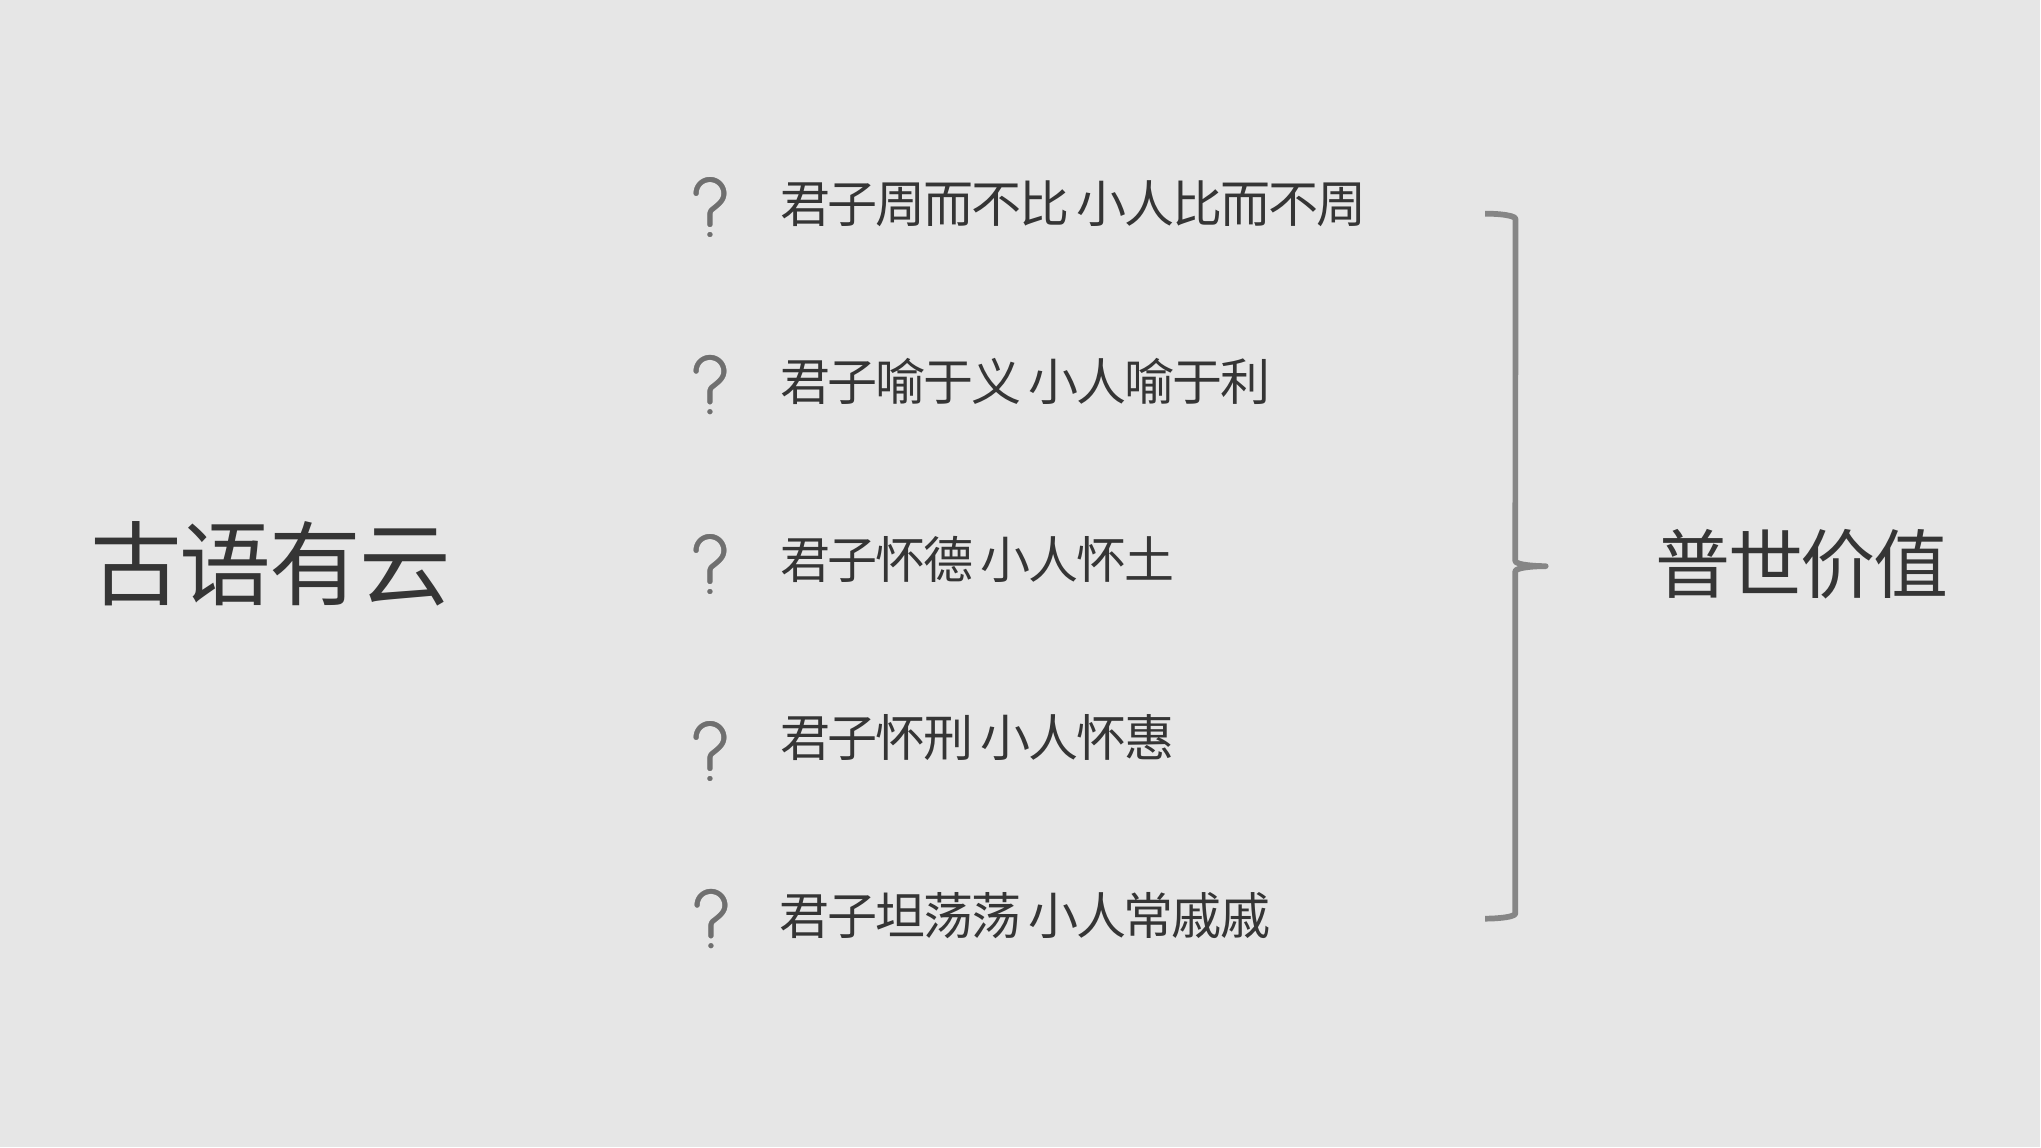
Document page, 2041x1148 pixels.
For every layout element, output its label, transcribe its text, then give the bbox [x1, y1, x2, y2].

text_box 普世价值 [1631, 506, 1974, 632]
picture [670, 167, 750, 247]
text_box 君子坦荡荡 小人常戚戚 [749, 867, 1305, 969]
text_box 君子怀德 小人怀土 [750, 511, 1222, 614]
text_box 君子喻于义 小人喻于利 [750, 333, 1305, 436]
picture [670, 711, 750, 791]
text_box 君子周而不比 小人比而不周 [750, 155, 1470, 258]
picture [670, 878, 751, 959]
picture [670, 523, 750, 604]
text_box 君子怀刑 小人怀惠 [750, 689, 1222, 792]
picture [670, 344, 750, 425]
text_box 古语有云 [66, 491, 484, 646]
text_box [1485, 212, 1547, 920]
